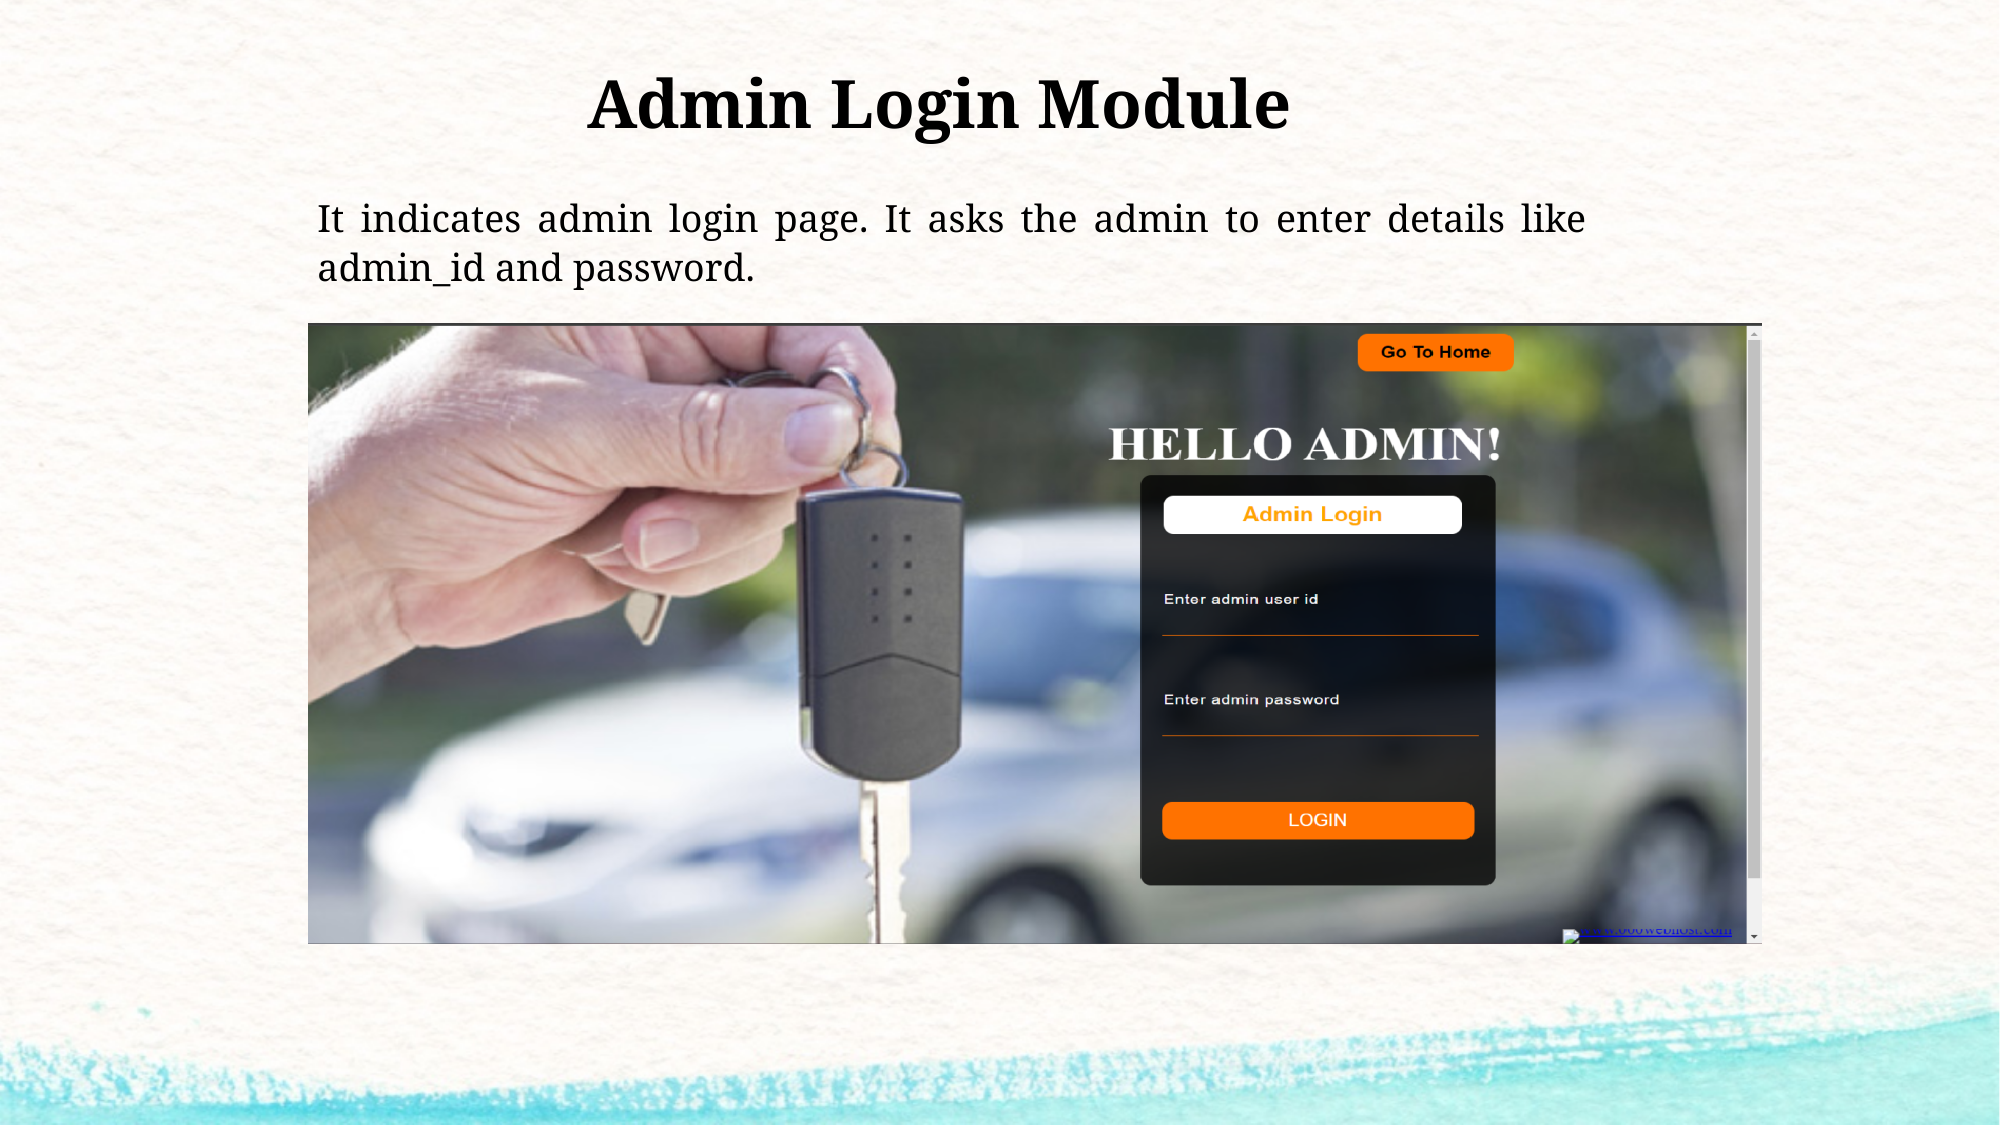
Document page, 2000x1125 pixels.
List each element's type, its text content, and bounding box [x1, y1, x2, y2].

picture [0, 0, 2000, 1125]
title Admin Login Module [54, 42, 1825, 149]
text_box It indicates admin login page. It asks the admin to enter details like admin_id and password. . [302, 184, 1603, 361]
